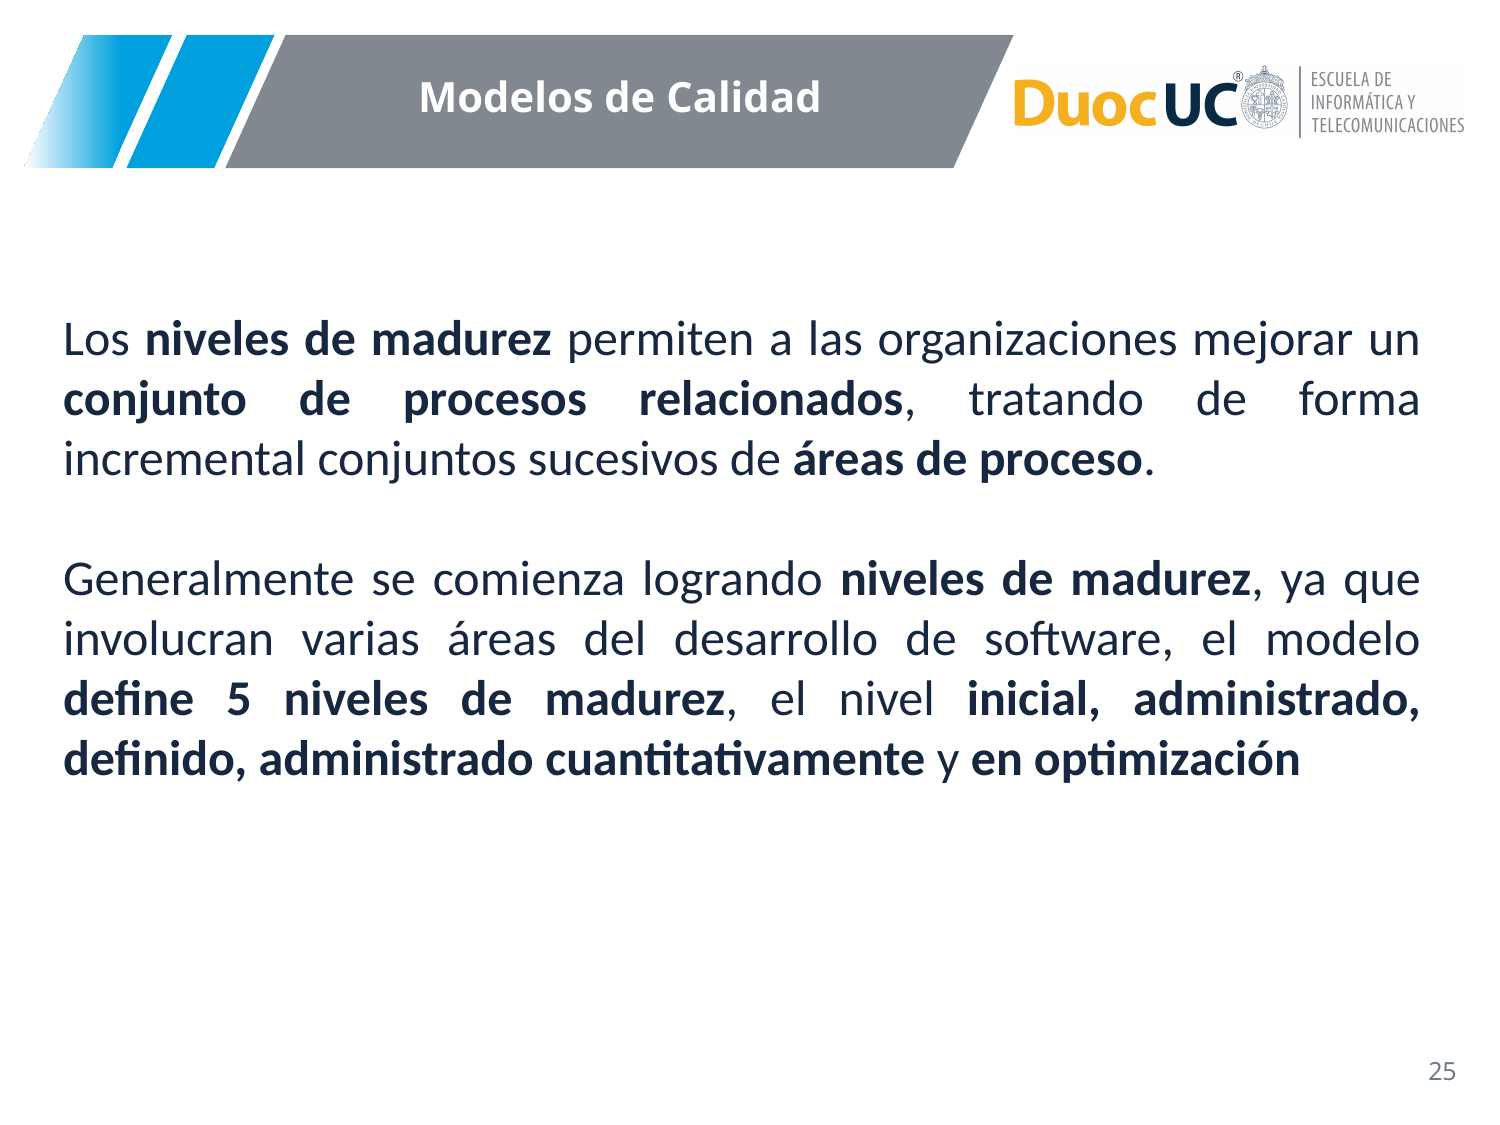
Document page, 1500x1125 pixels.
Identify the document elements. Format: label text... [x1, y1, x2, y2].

text_box Modelos de Calidad [289, 63, 951, 128]
picture [1013, 63, 1465, 140]
text_box Los niveles de madurez permiten a las organizaciones mejorar un conjunto de procesos relacionados, tratando de forma incremental conjuntos sucesivos de áreas de proceso. Generalmente se comienza logrando niveles de madurez, ya que involucran varias áreas del desarrollo de software, el modelo define 5 niveles de madurez, el nivel inicial, administrado, definido, administrado cuantitativamente y en optimización [48, 297, 1436, 793]
